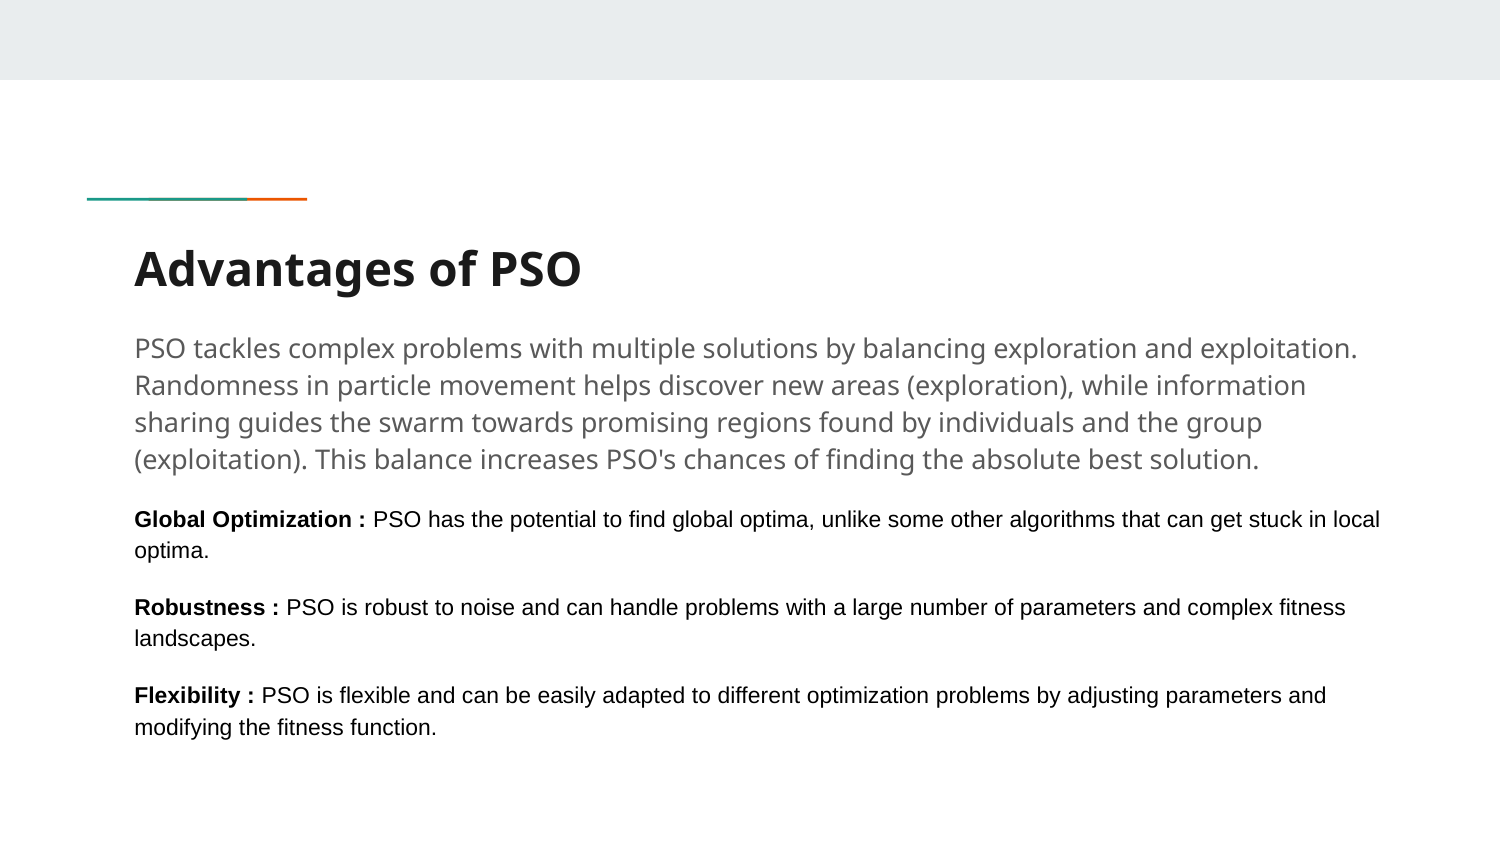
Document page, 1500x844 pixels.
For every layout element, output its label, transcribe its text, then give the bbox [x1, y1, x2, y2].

list PSO tackles complex problems with multiple solutions by balancing exploration and exploitation. Randomness in particle movement helps discover new areas (exploration), while information sharing guides the swarm towards promising regions found by individuals and the group (exploitation). This balance increases PSO's chances of finding the absolute best solution. Global Optimization : PSO has the potential to find global optima, unlike some other algorithms that can get stuck in local optima. Robustness : PSO is robust to noise and can handle problems with a large number of parameters and complex fitness landscapes. Flexibility : PSO is flexible and can be easily adapted to different optimization problems by adjusting parameters and modifying the fitness function. [119, 311, 1407, 832]
title Advantages of PSO [119, 223, 1381, 311]
